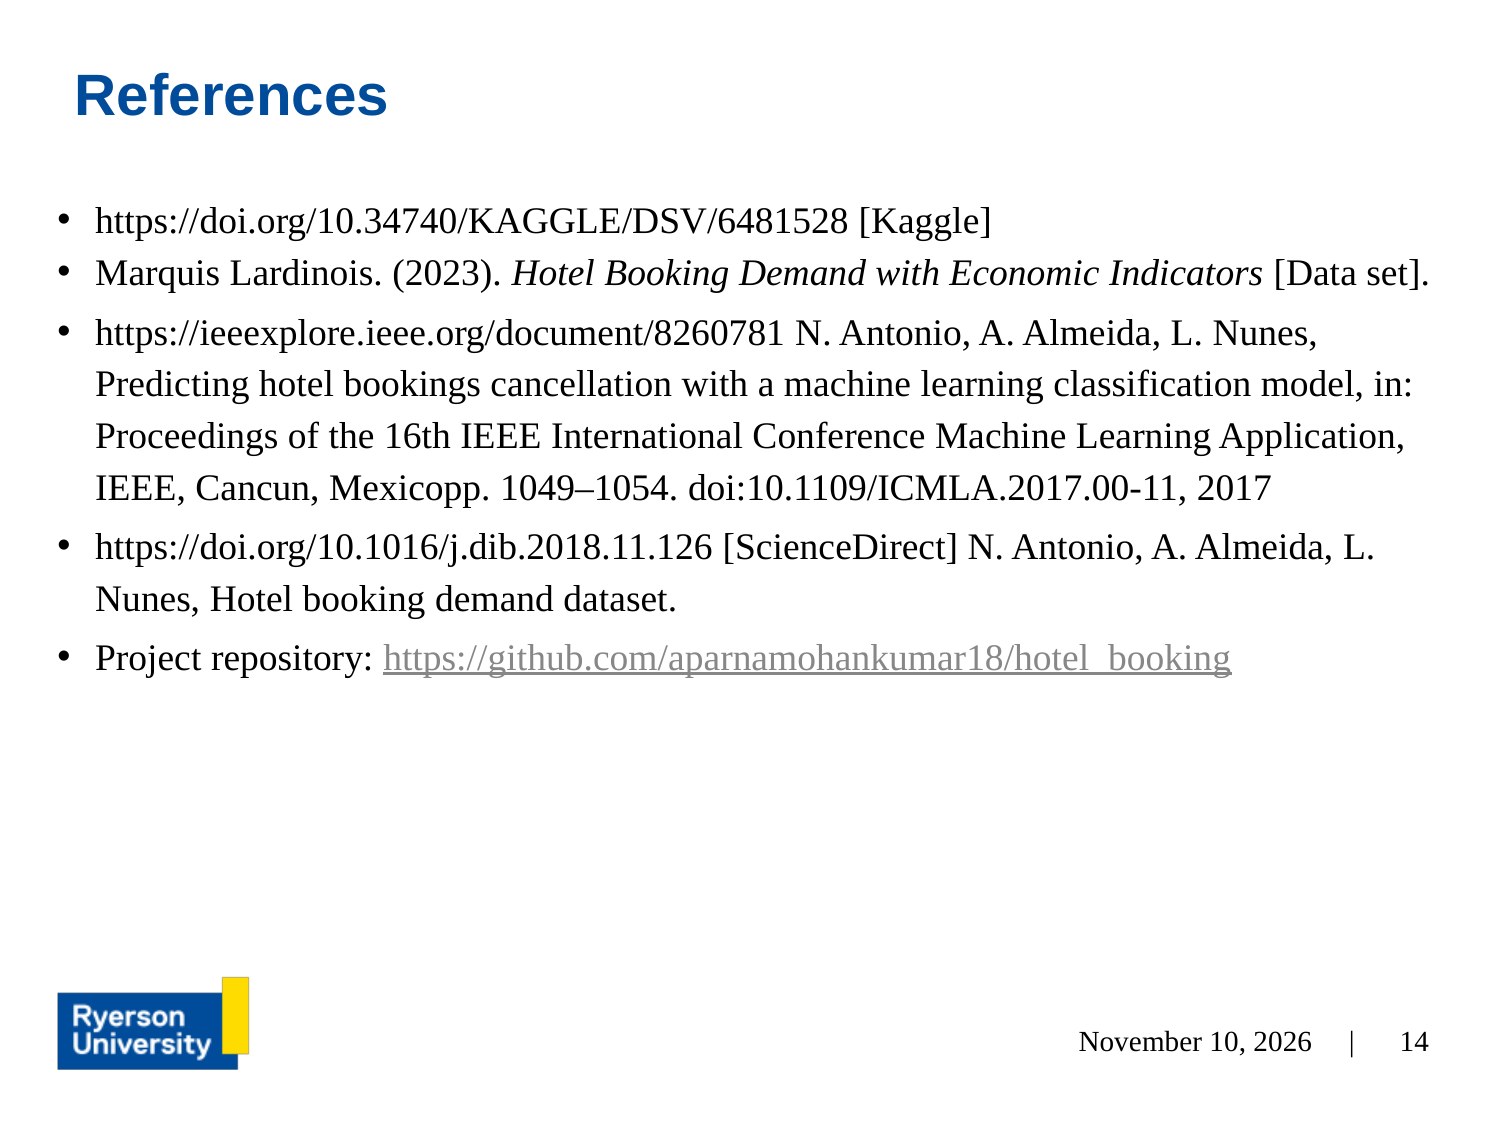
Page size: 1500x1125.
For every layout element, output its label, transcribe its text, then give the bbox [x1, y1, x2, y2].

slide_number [991, 1009, 1336, 1070]
text_box References [59, 64, 1446, 181]
text_box https://doi.org/10.34740/KAGGLE/DSV/6481528 [Kaggle] Marquis Lardinois. (2023). Hotel Booking Demand with Economic Indicators [Data set]. https://ieeexplore.ieee.org/document/8260781 N. Antonio, A. Almeida, L. Nunes, Predicting hotel bookings cancellation with a machine learning classification model, in: Proceedings of the 16th IEEE International Conference Machine Learning Application, IEEE, Cancun, Mexicopp. 1049–1054. doi:10.1109/ICMLA.2017.00-11, 2017 https://doi.org/10.1016/j.dib.2018.11.126 [ScienceDirect] N. Antonio, A. Almeida, L. Nunes, Hotel booking demand dataset. Project repository: https://github.com/aparnamohankumar18/hotel_booking [42, 181, 1467, 873]
slide_number 14 [1336, 1009, 1445, 1070]
